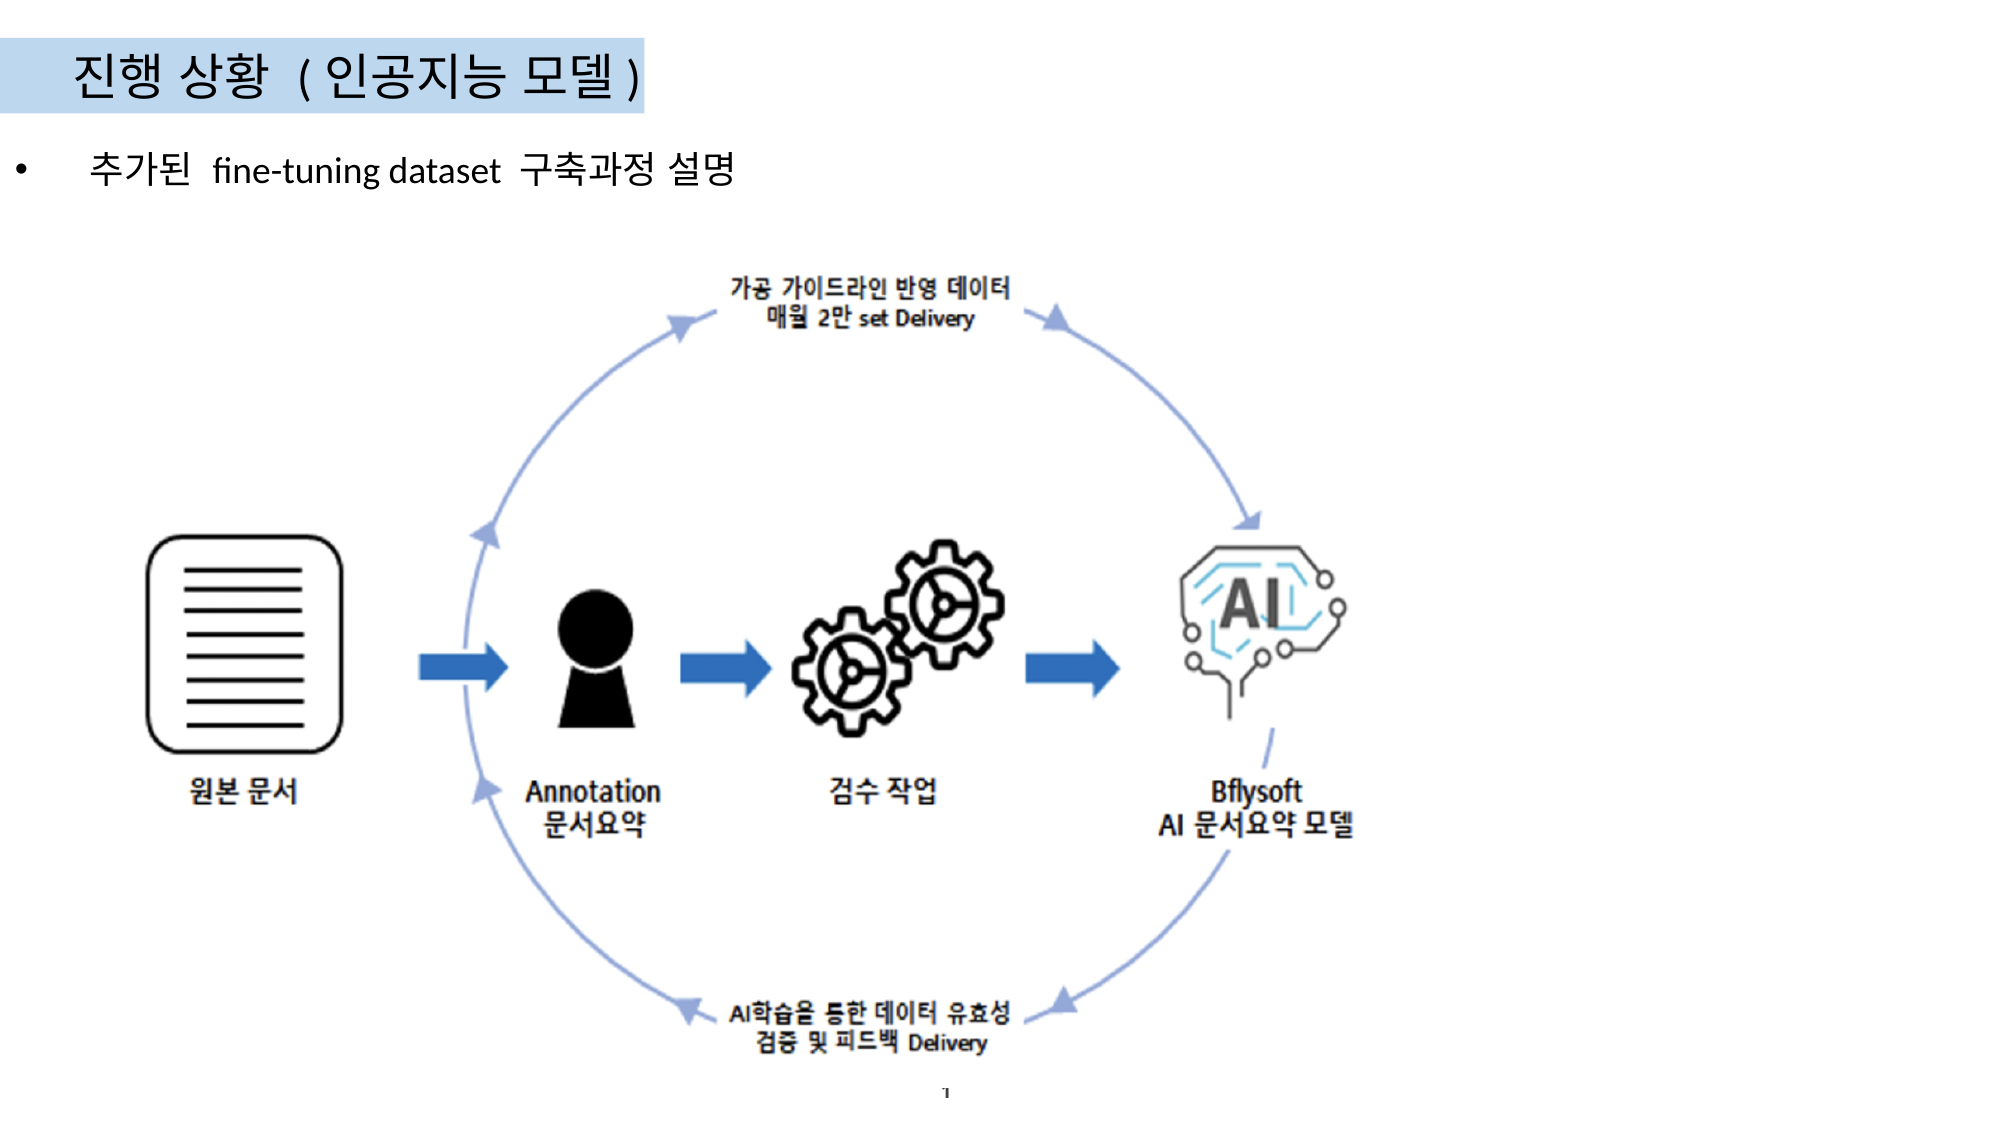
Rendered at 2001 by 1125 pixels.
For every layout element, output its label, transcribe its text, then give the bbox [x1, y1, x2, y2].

text_box 진행 상황 (인공지능 모델) [58, 37, 1214, 113]
text_box [0, 37, 645, 114]
text_box 1 [576, 1088, 1316, 1110]
picture [58, 199, 1393, 1088]
text_box 추가된 fine-tuning dataset 구축과정 설명 [0, 138, 1000, 199]
